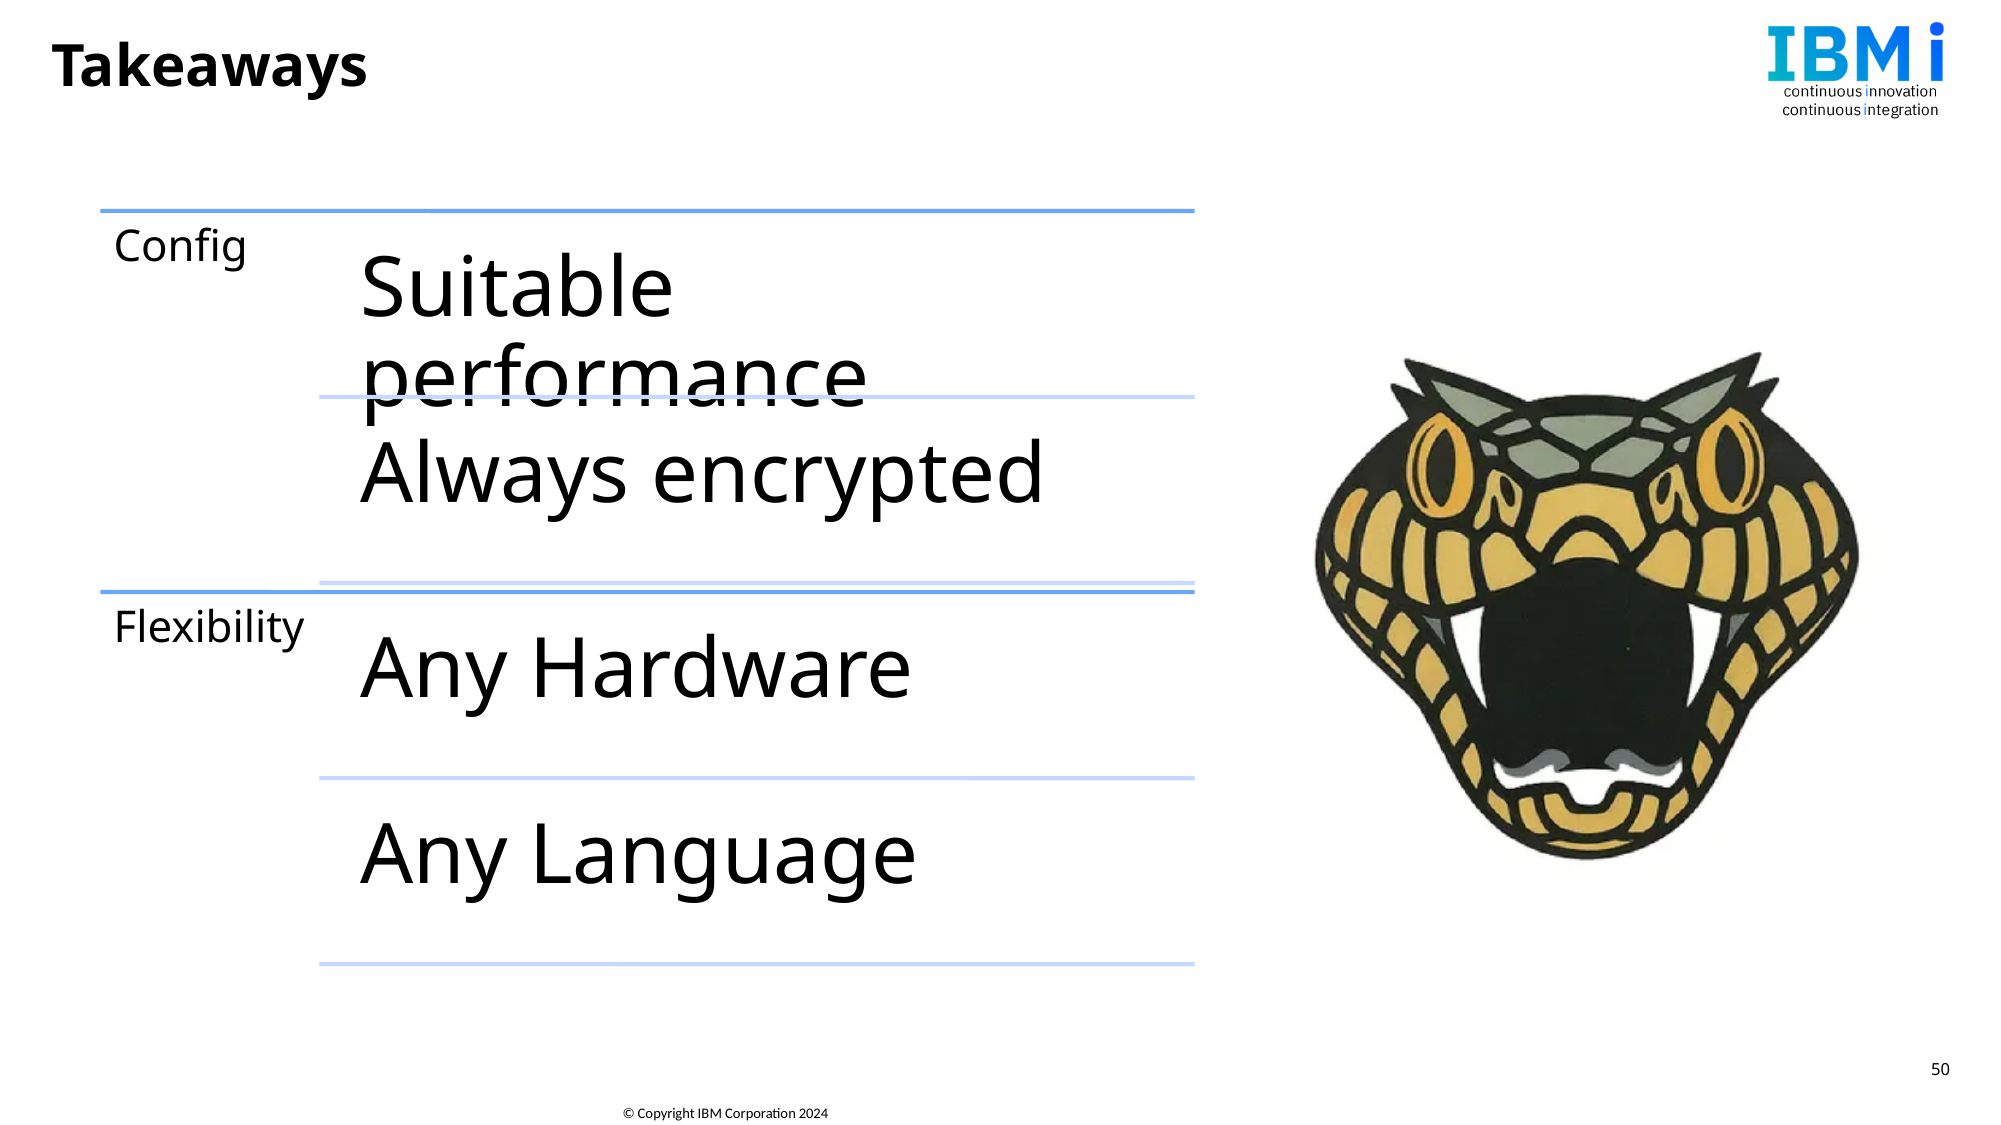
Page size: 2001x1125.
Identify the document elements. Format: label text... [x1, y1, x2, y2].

slide_number 50 [1500, 1055, 1950, 1086]
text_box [100, 210, 1195, 974]
picture [1248, 276, 1918, 910]
text_box Takeaways [50, 36, 1721, 101]
picture [1761, 5, 1961, 124]
